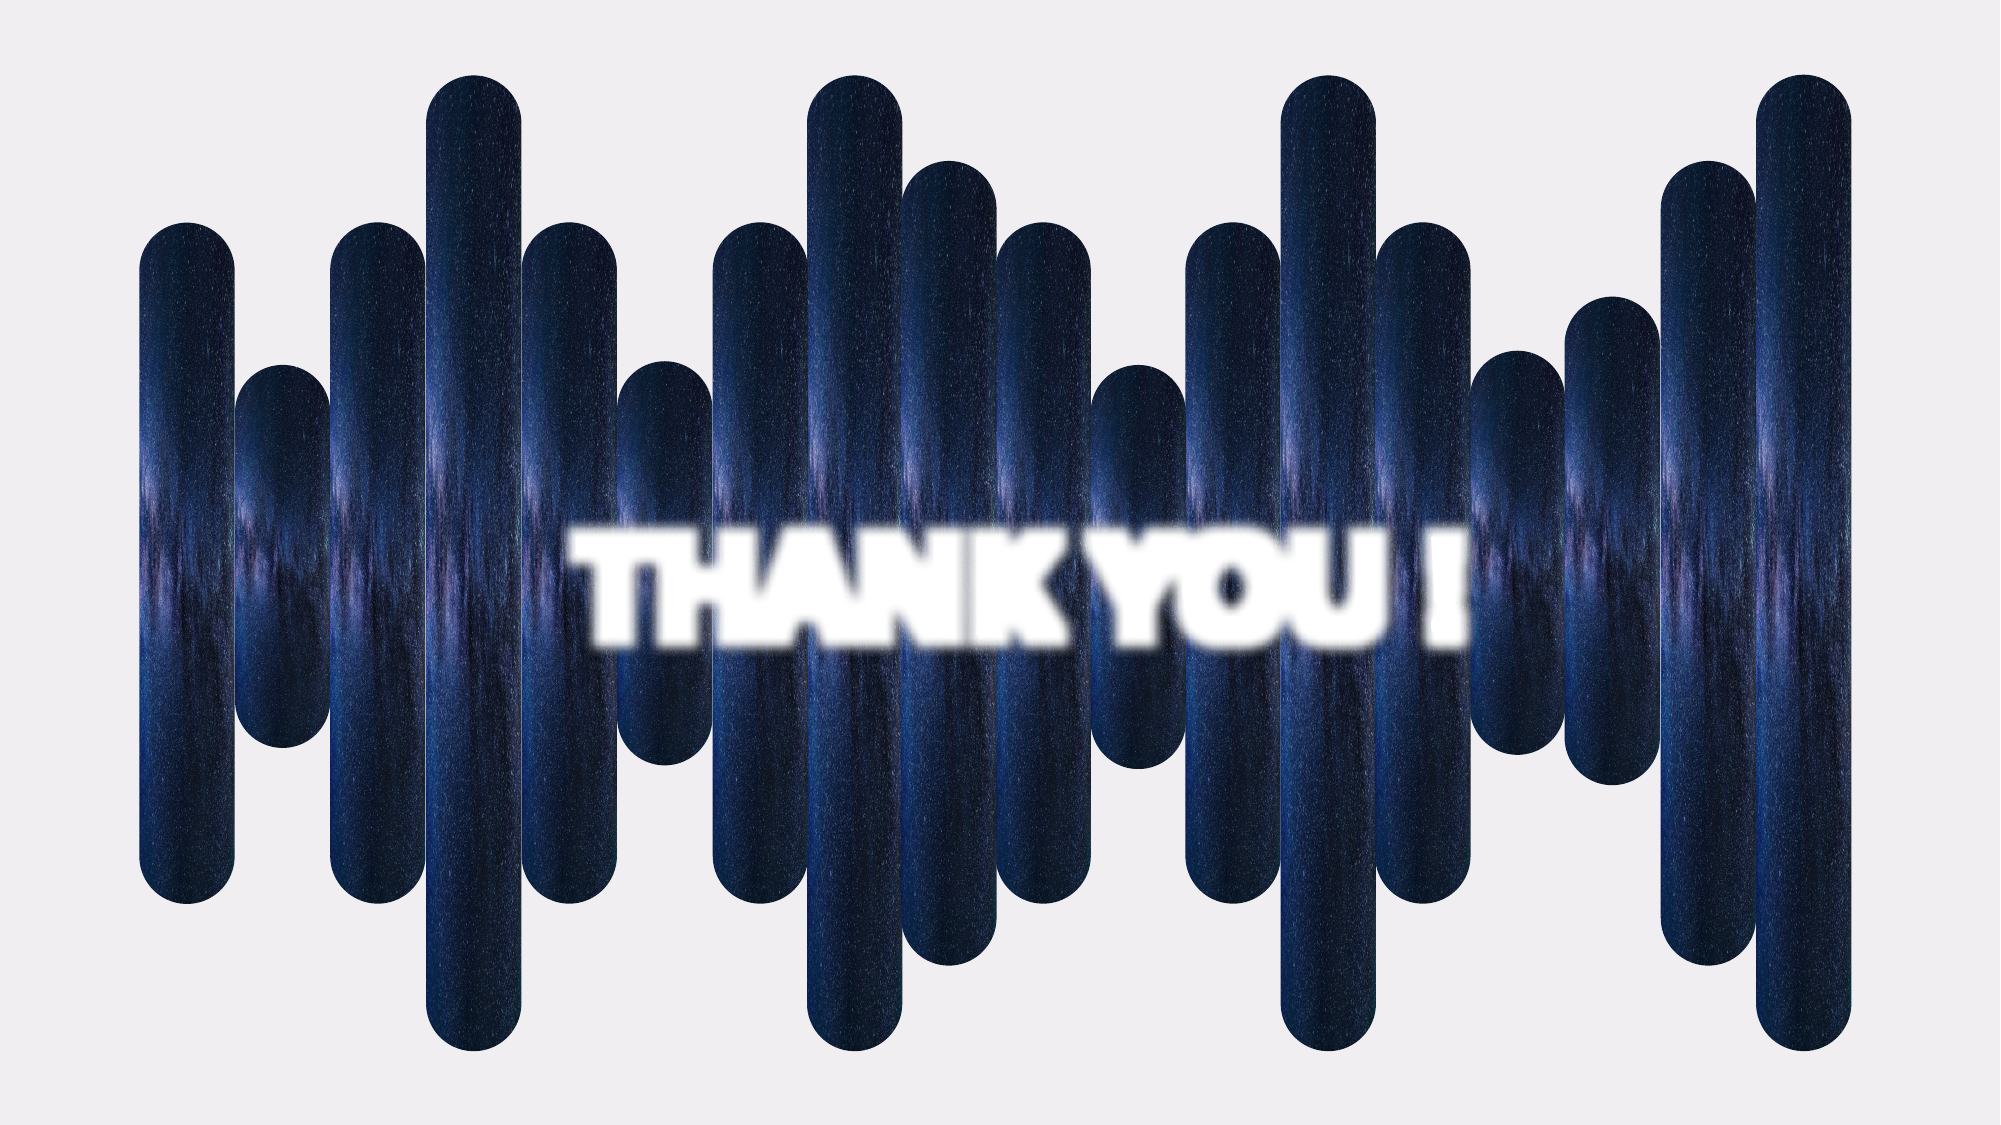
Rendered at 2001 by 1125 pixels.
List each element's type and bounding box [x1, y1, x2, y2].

text_box [139, 74, 1852, 1052]
